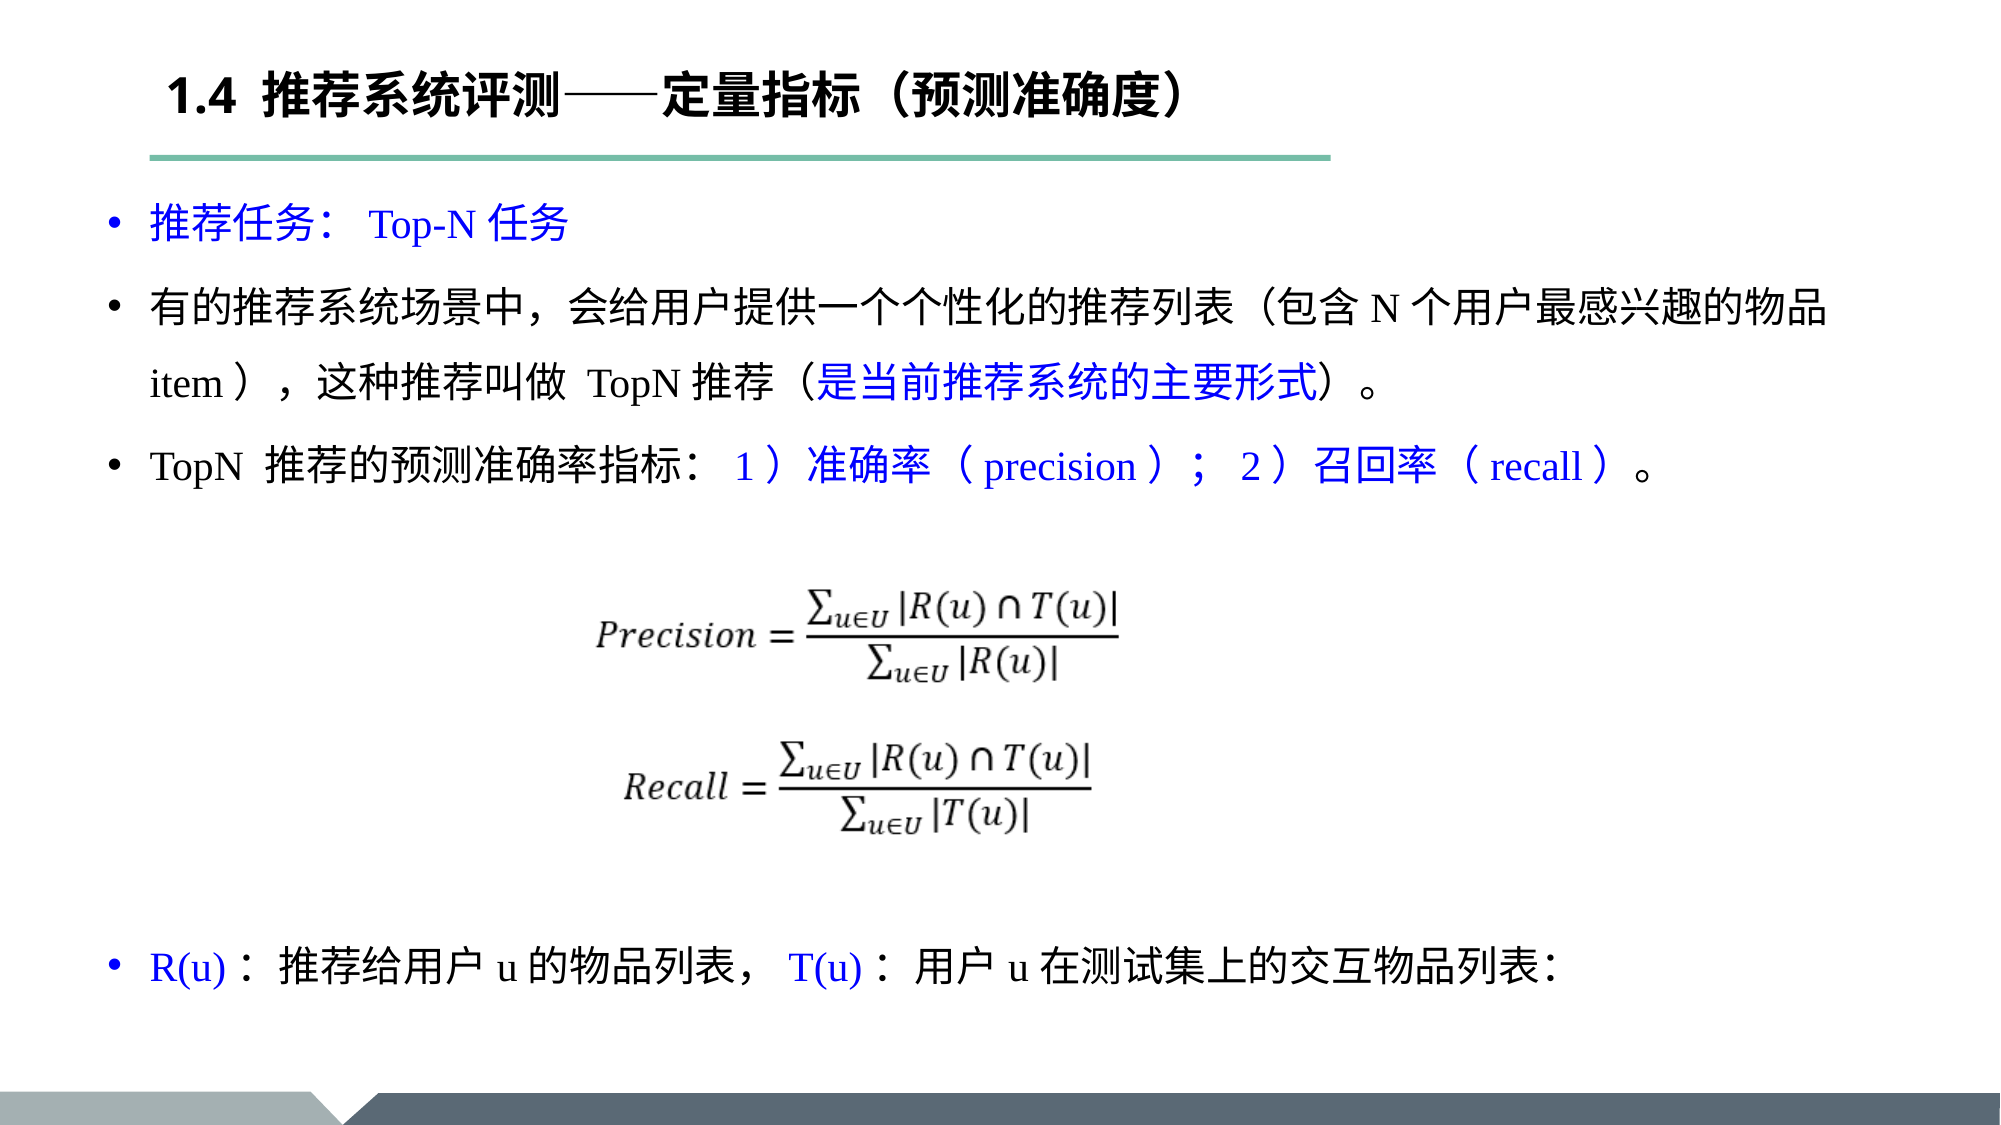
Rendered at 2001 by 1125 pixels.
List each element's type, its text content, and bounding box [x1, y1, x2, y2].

title 1.4 推荐系统评测——定量指标（预测准确度） [157, 28, 1406, 159]
list 推荐任务：Top-N任务 有的推荐系统场景中，会给用户提供一个个性化的推荐列表（包含N个用户最感兴趣的物品item），这种推荐叫做 TopN推荐（是当前推荐系统的主要形式）。 TopN 推荐的预测准确率指标：1）准确率（precision）；2）召回率（recall）。 R(u)：推荐给用户u的物品列表，T(u)：用户u在测试集上的交互物品列表： [99, 188, 1901, 1061]
picture [544, 529, 1337, 883]
